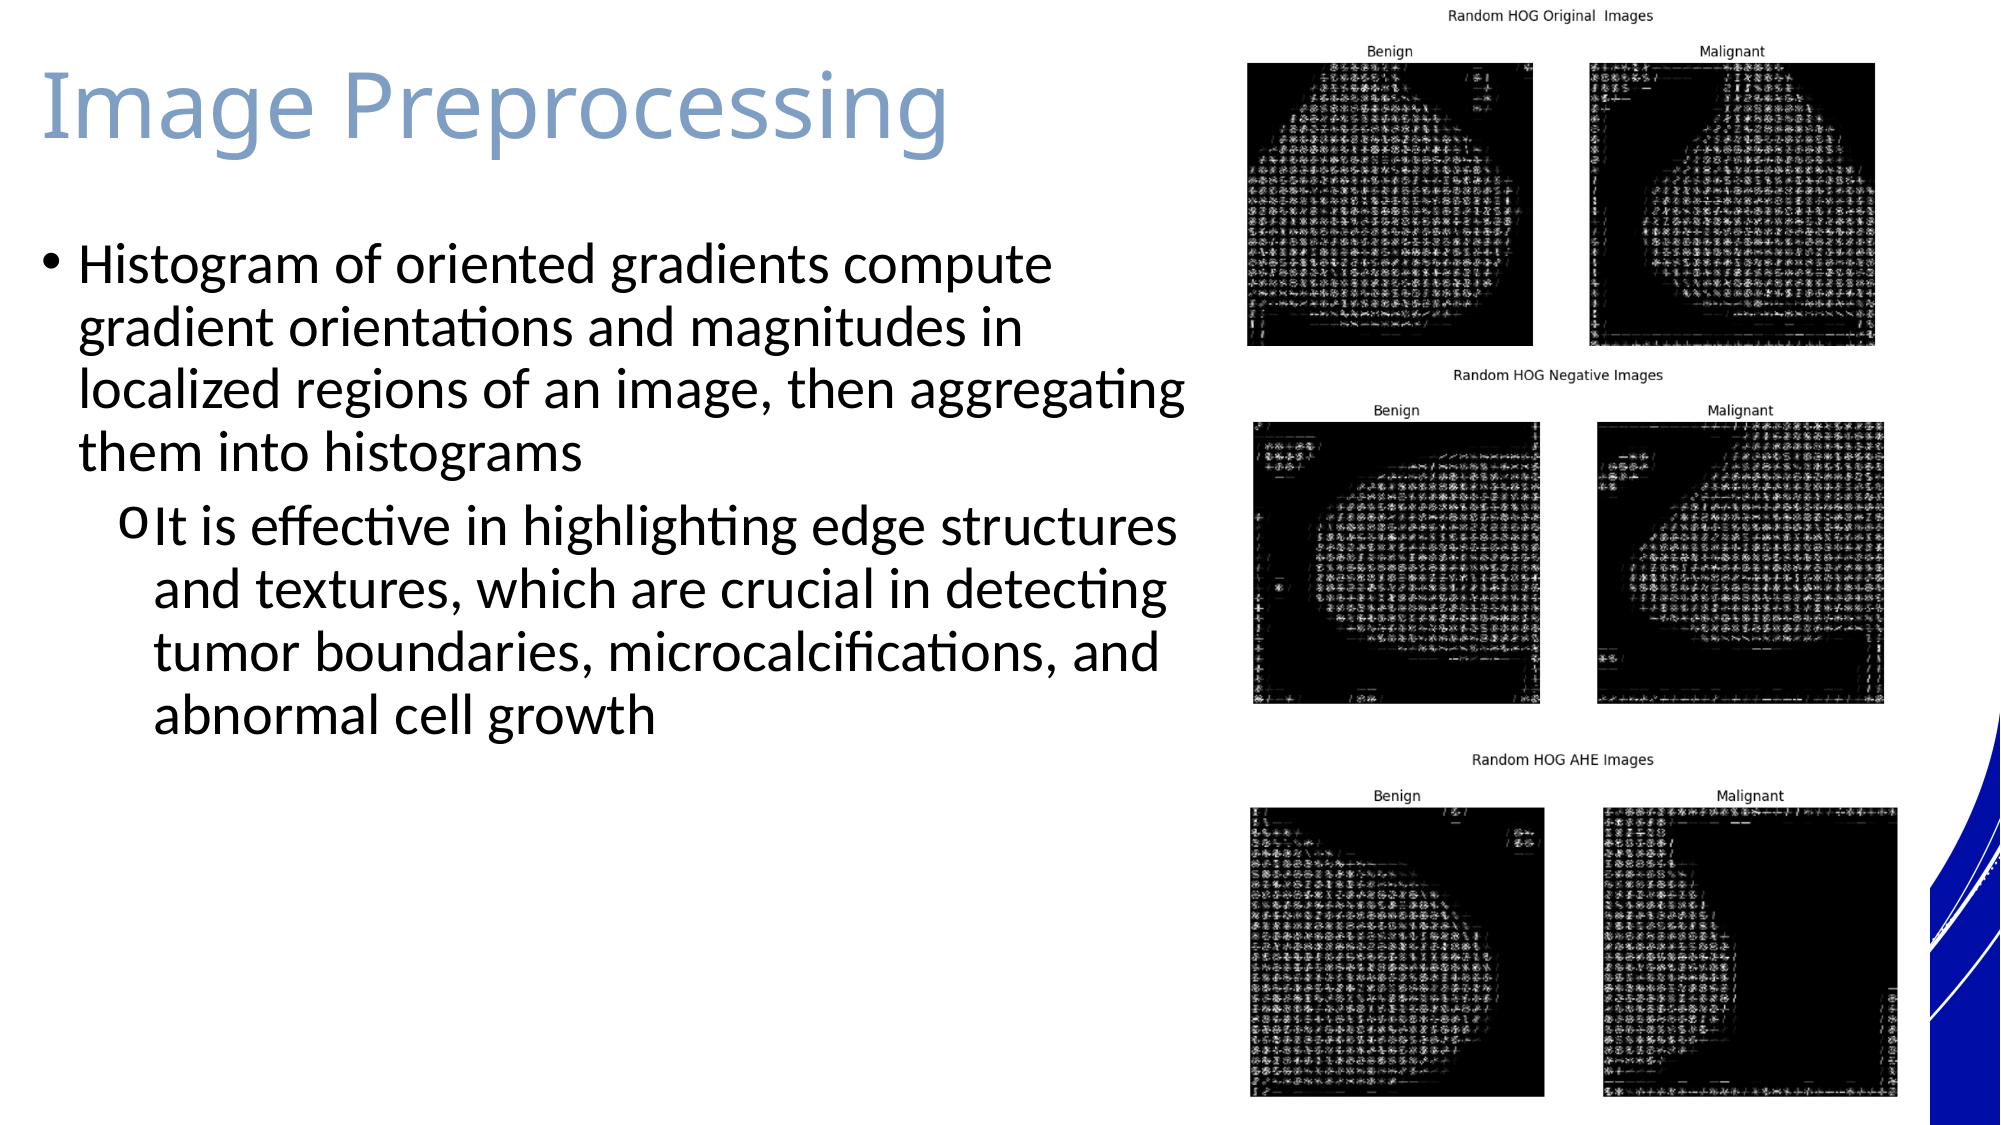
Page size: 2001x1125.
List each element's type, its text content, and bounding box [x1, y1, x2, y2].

title Image Preprocessing [26, 25, 1204, 194]
picture [0, 0, 2000, 1125]
list Histogram of oriented gradients compute gradient orientations and magnitudes in localized regions of an image, then aggregating them into histograms It is effective in highlighting edge structures and textures, which are crucial in detecting tumor boundaries, microcalcifications, and abnormal cell growth [26, 225, 1205, 1011]
